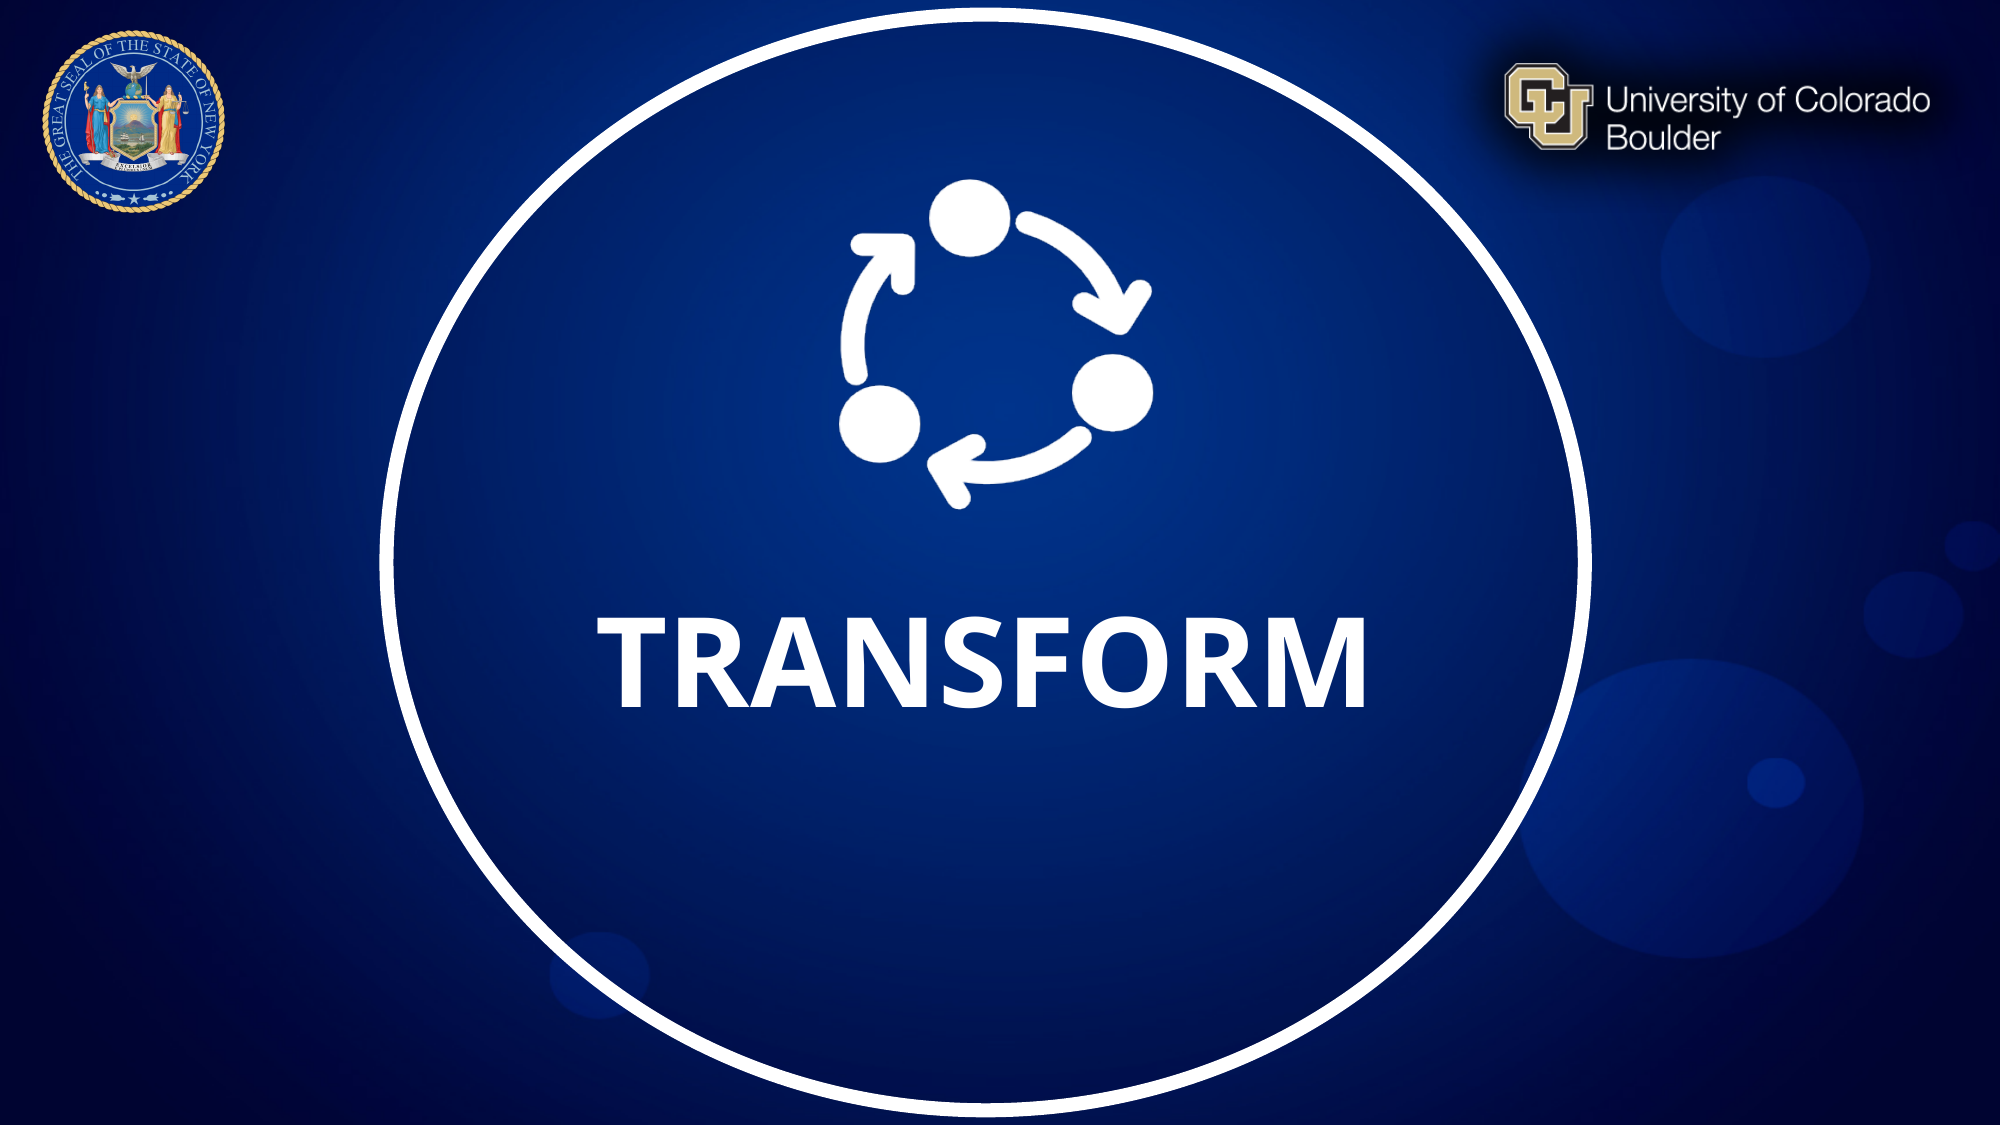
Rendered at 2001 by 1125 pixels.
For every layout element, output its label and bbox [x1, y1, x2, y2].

text_box [385, 14, 1586, 1111]
picture [0, 0, 2000, 1125]
